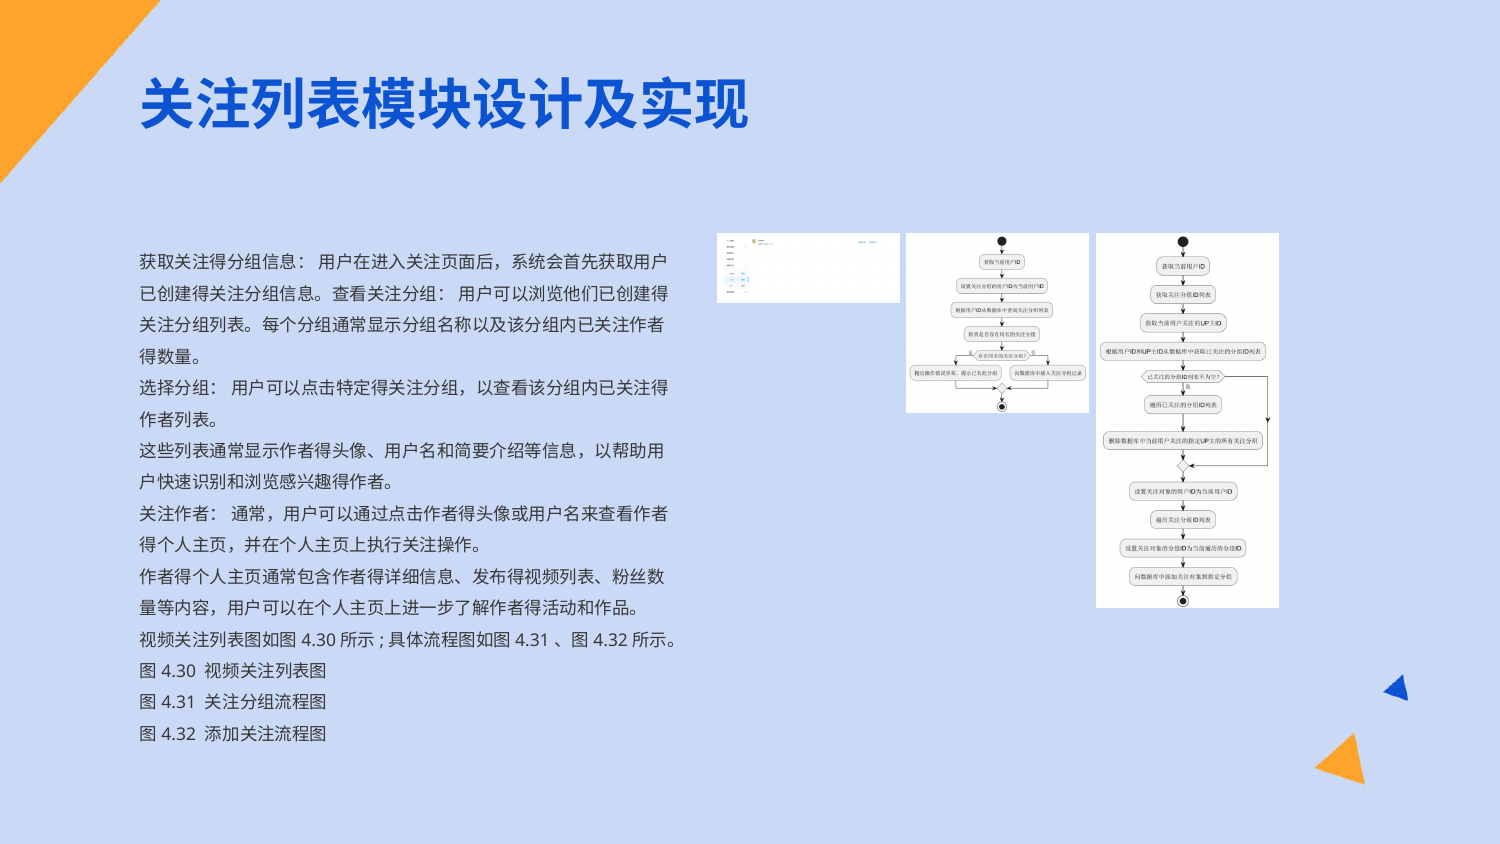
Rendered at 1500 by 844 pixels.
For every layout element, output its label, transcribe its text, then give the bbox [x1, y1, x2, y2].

text_box 获取关注得分组信息： 用户在进入关注页面后，系统会首先获取用户已创建得关注分组信息。查看关注分组： 用户可以浏览他们已创建得关注分组列表。每个分组通常显示分组名称以及该分组内已关注作者得数量。 选择分组： 用户可以点击特定得关注分组，以查看该分组内已关注得作者列表。 这些列表通常显示作者得头像、用户名和简要介绍等信息，以帮助用户快速识别和浏览感兴趣得作者。 关注作者： 通常，用户可以通过点击作者得头像或用户名来查看作者得个人主页，并在个人主页上执行关注操作。 作者得个人主页通常包含作者得详细信息、发布得视频列表、粉丝数量等内容，用户可以在个人主页上进一步了解作者得活动和作品。 视频关注列表图如图4.30所示;具体流程图如图4.31、图4.32所示。 图4.30 视频关注列表图 图4.31 关注分组流程图 图4.32 添加关注流程图 [125, 233, 694, 800]
picture [0, 0, 1500, 844]
text_box 关注列表模块设计及实现 [125, 57, 1406, 148]
